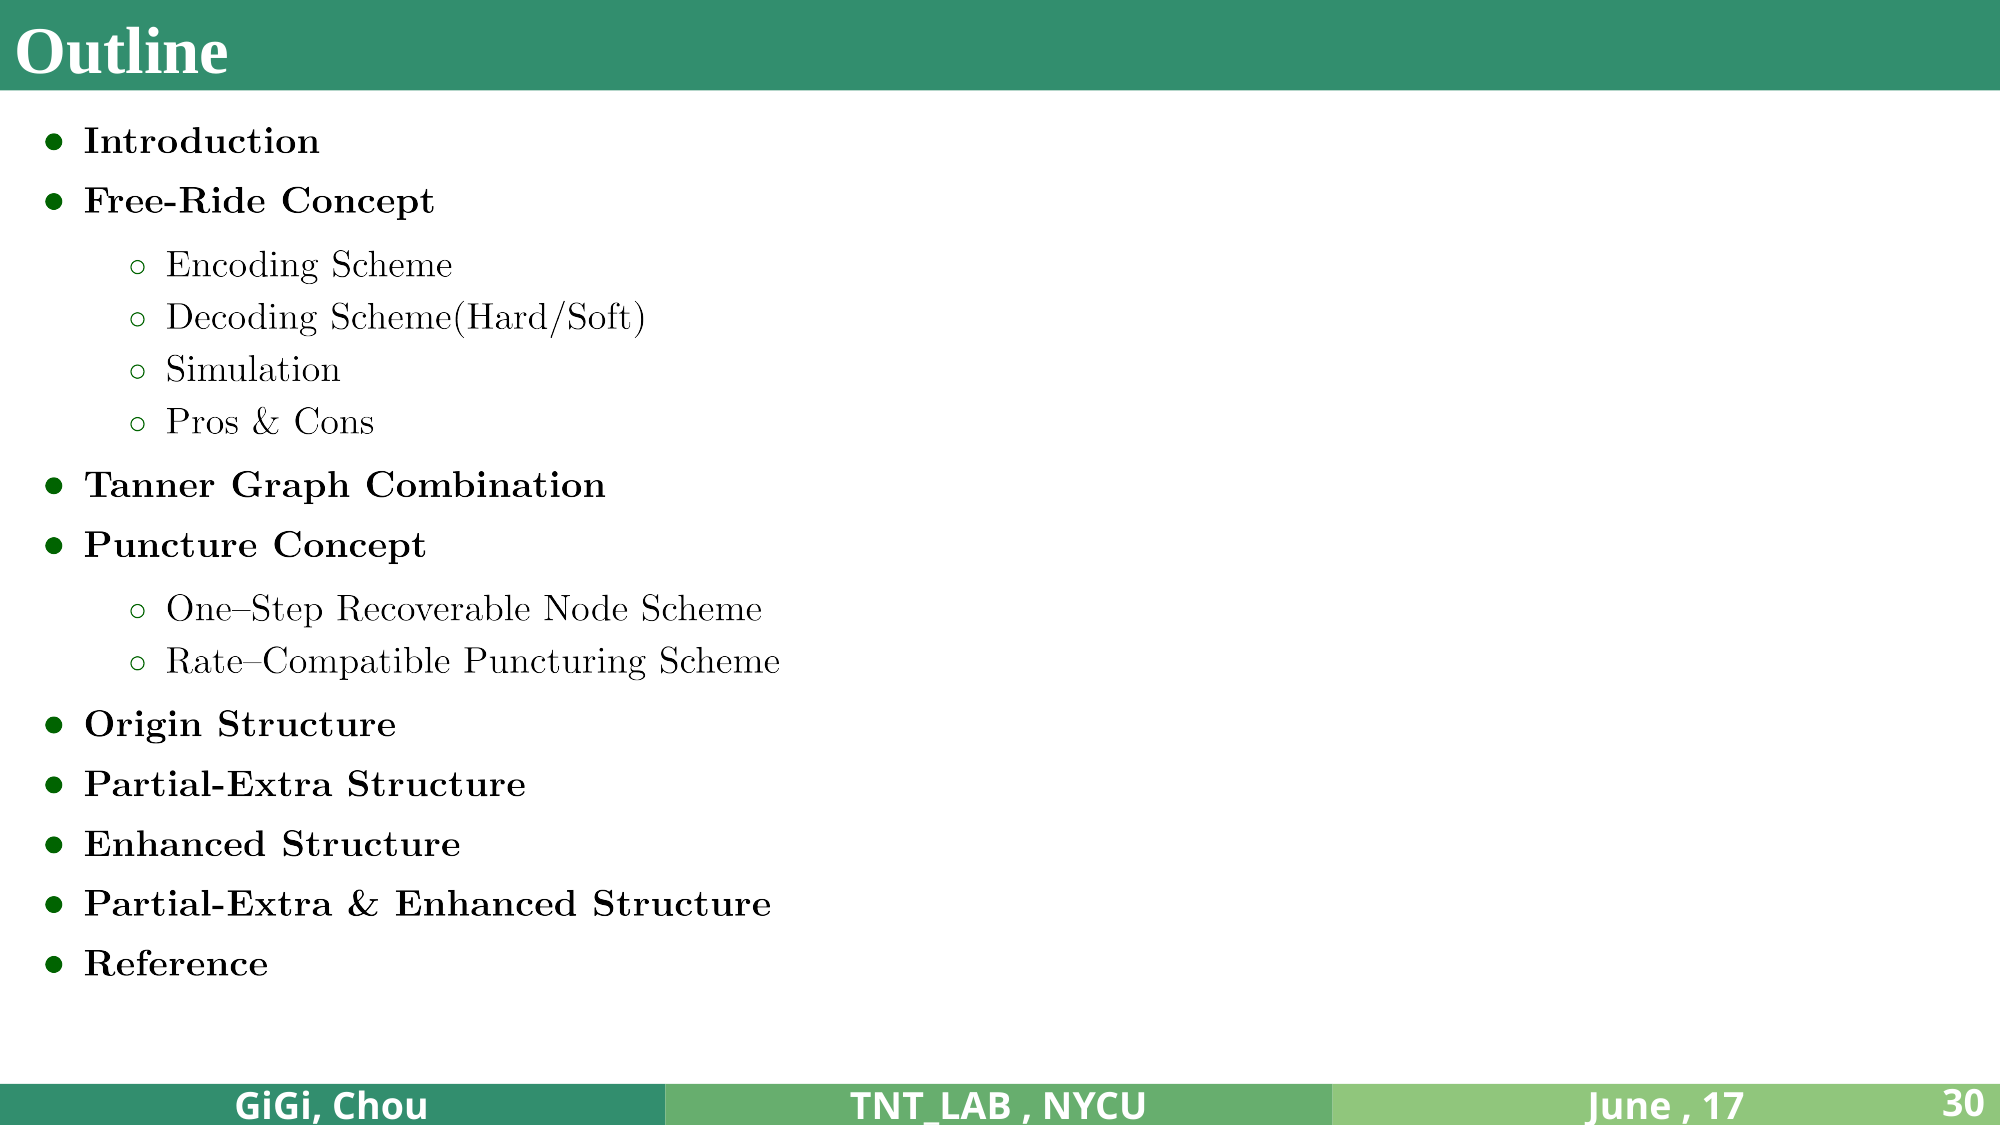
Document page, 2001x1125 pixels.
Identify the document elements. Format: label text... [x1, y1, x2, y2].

text_box Outline [0, 0, 1280, 95]
slide_number 30 [1550, 1086, 2000, 1123]
picture [44, 126, 779, 976]
